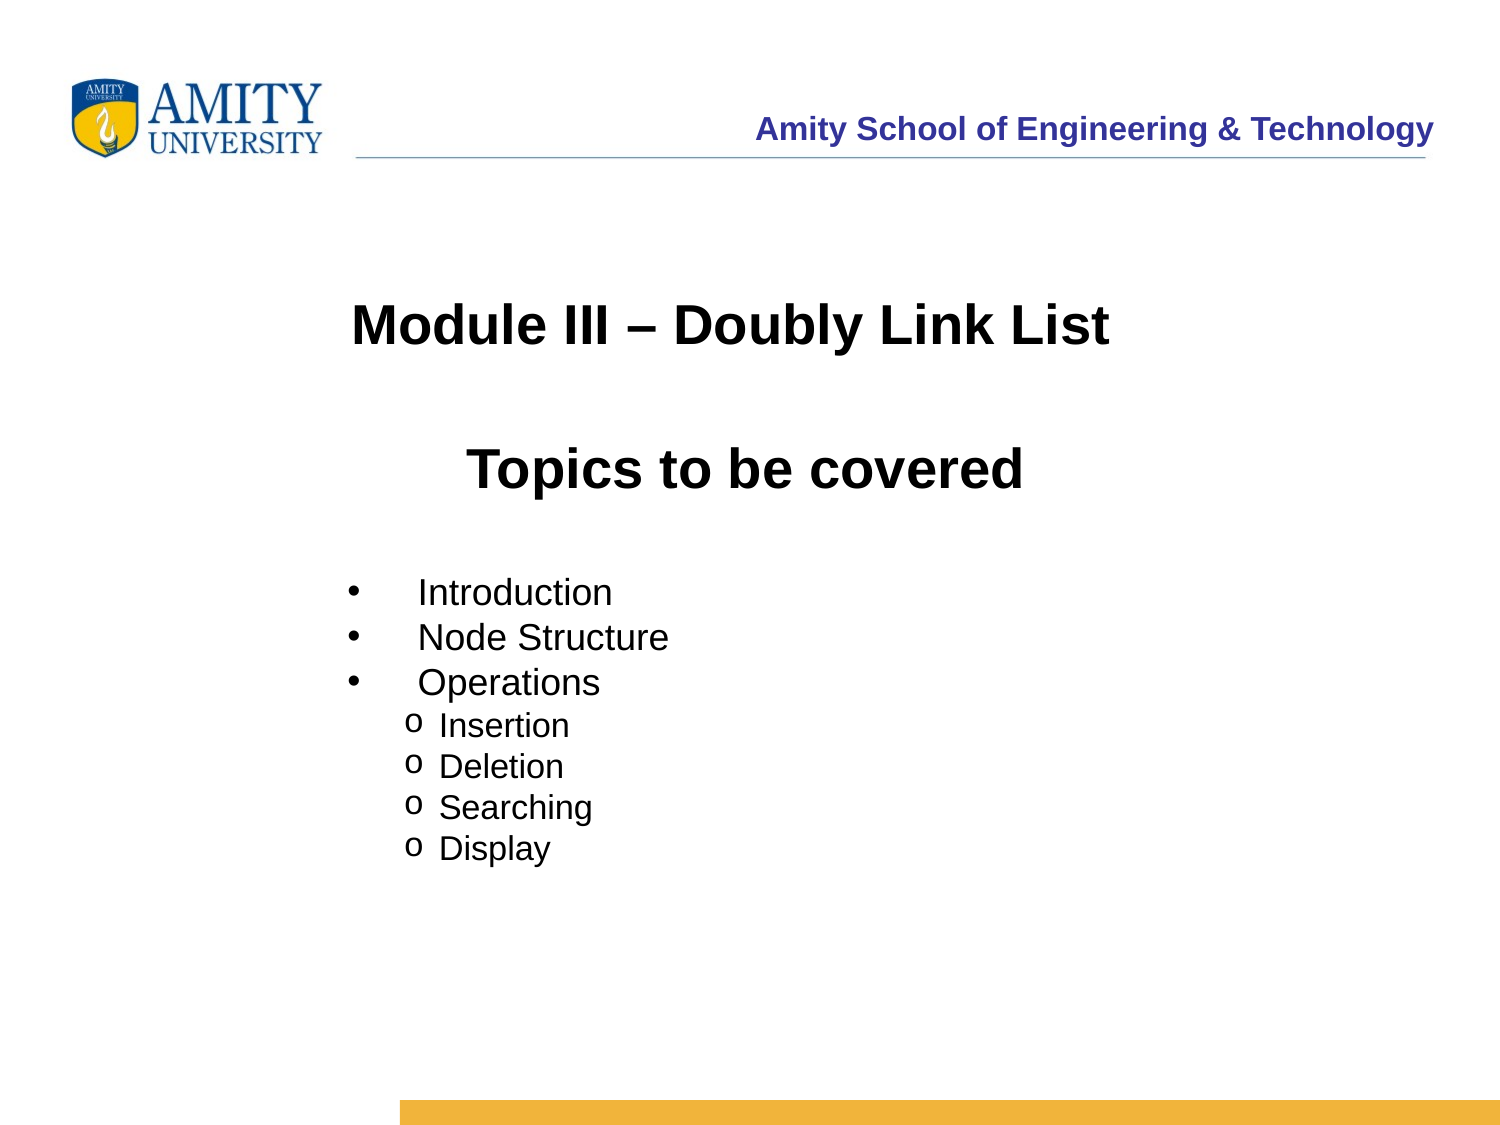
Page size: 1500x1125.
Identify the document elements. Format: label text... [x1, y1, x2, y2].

text_box Module III – Doubly Link List [351, 286, 1149, 356]
text_box Topics to be covered Introduction Node Structure Operations Insertion Deletion Searching Display [347, 431, 1145, 936]
picture [0, 0, 1500, 188]
